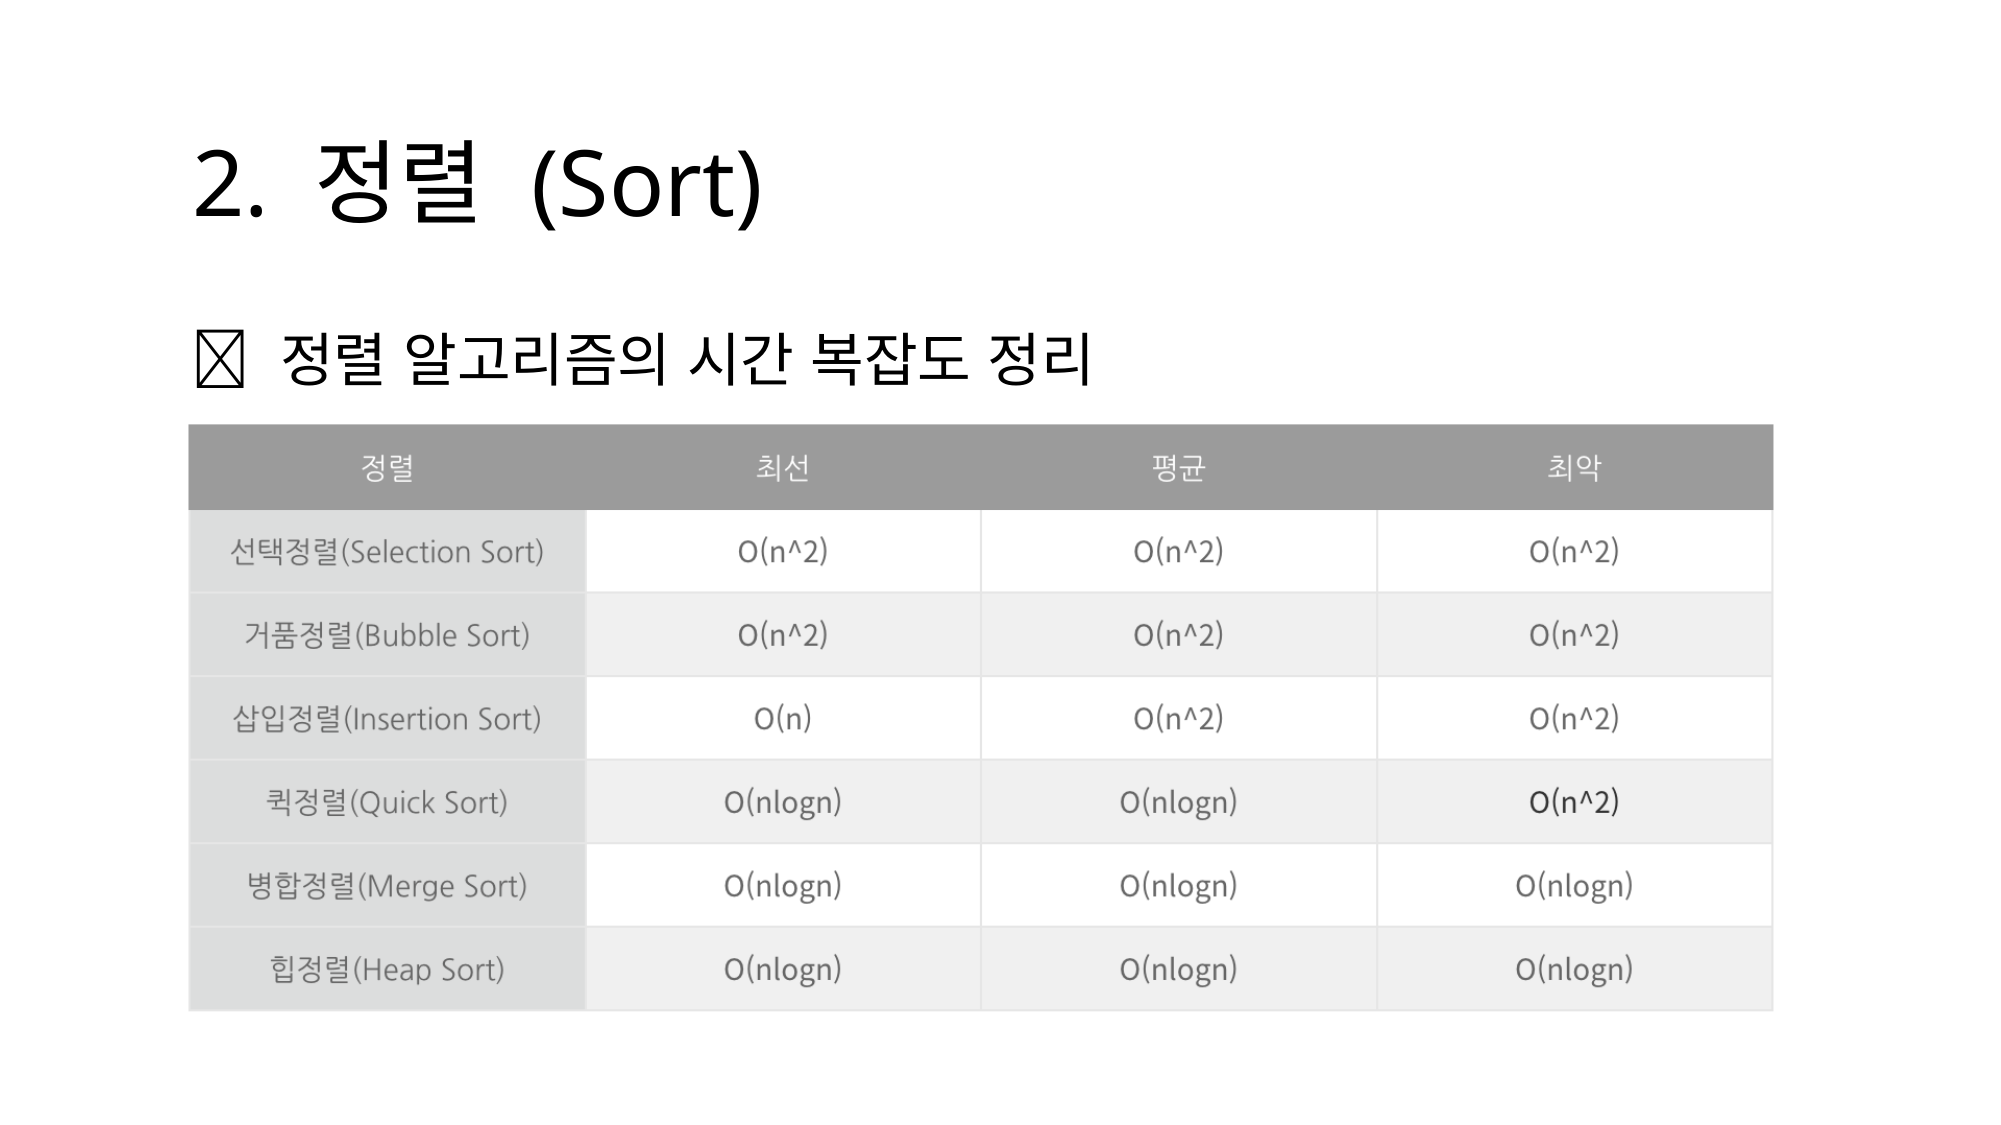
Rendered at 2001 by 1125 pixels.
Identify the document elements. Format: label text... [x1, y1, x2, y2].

text_box 2. 정렬 (Sort) [176, 92, 1836, 282]
picture [176, 415, 1786, 1027]
text_box 🔎 정렬 알고리즘의 시간 복잡도 정리 [176, 323, 1793, 424]
